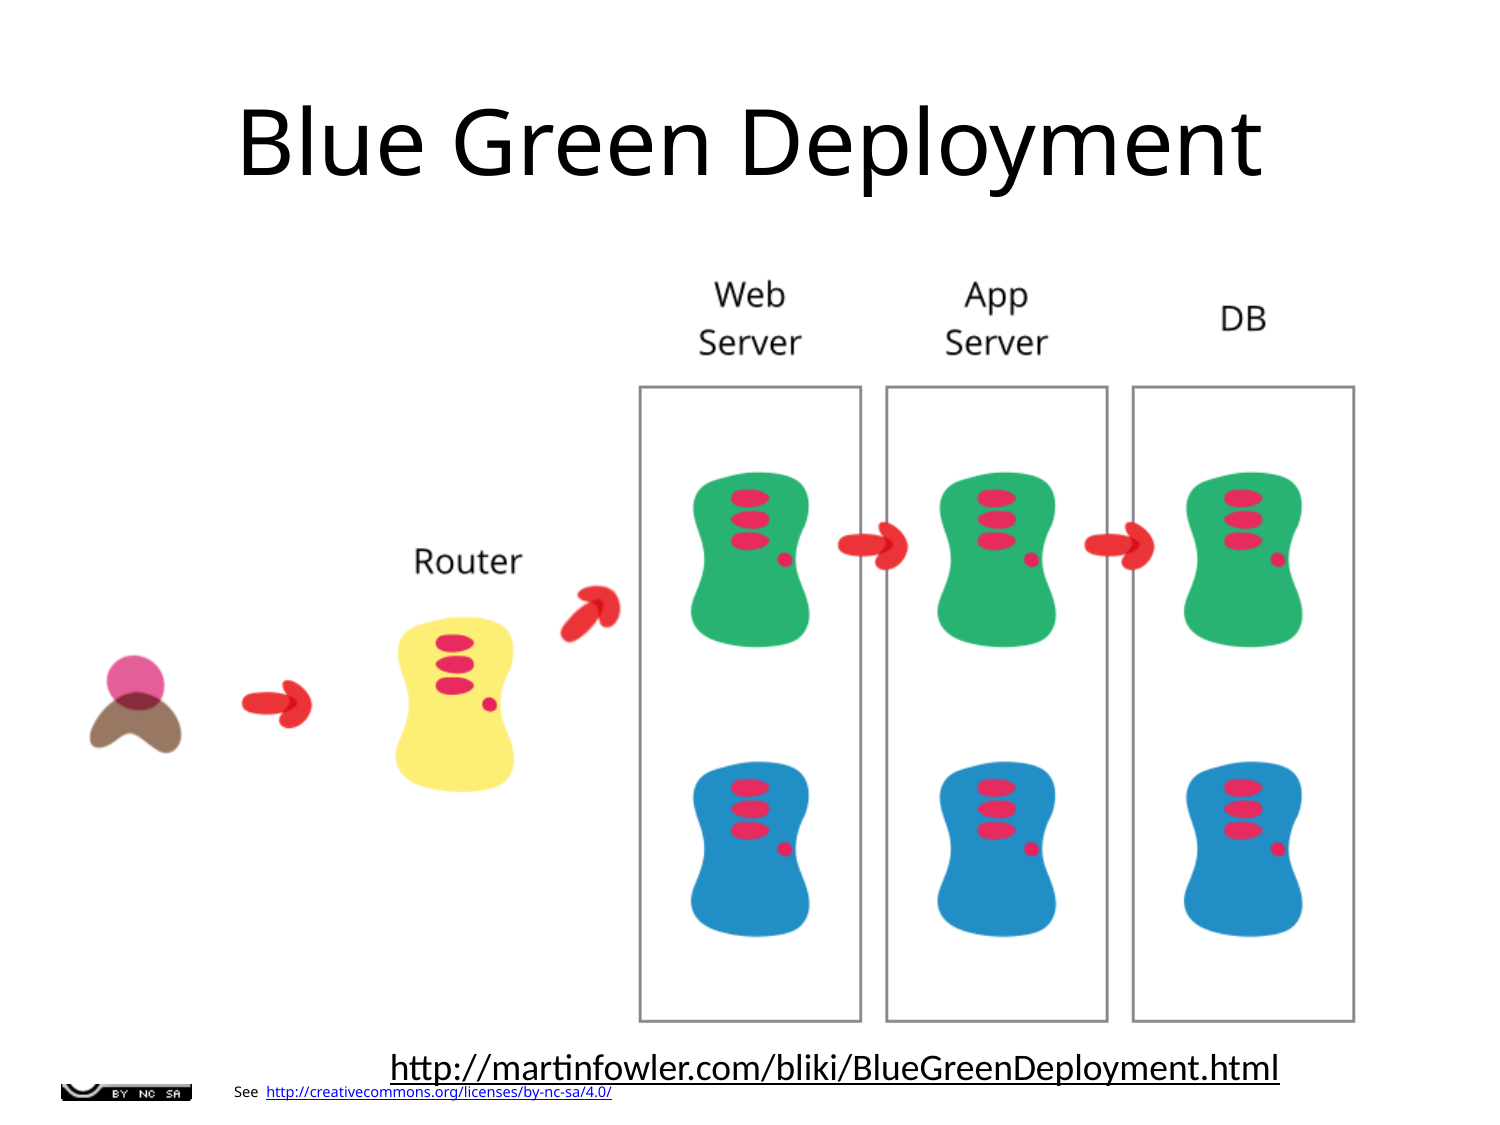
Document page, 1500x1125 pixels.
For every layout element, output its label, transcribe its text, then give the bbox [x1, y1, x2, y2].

picture [43, 203, 1426, 1101]
title Blue Green Deployment [75, 45, 1425, 203]
